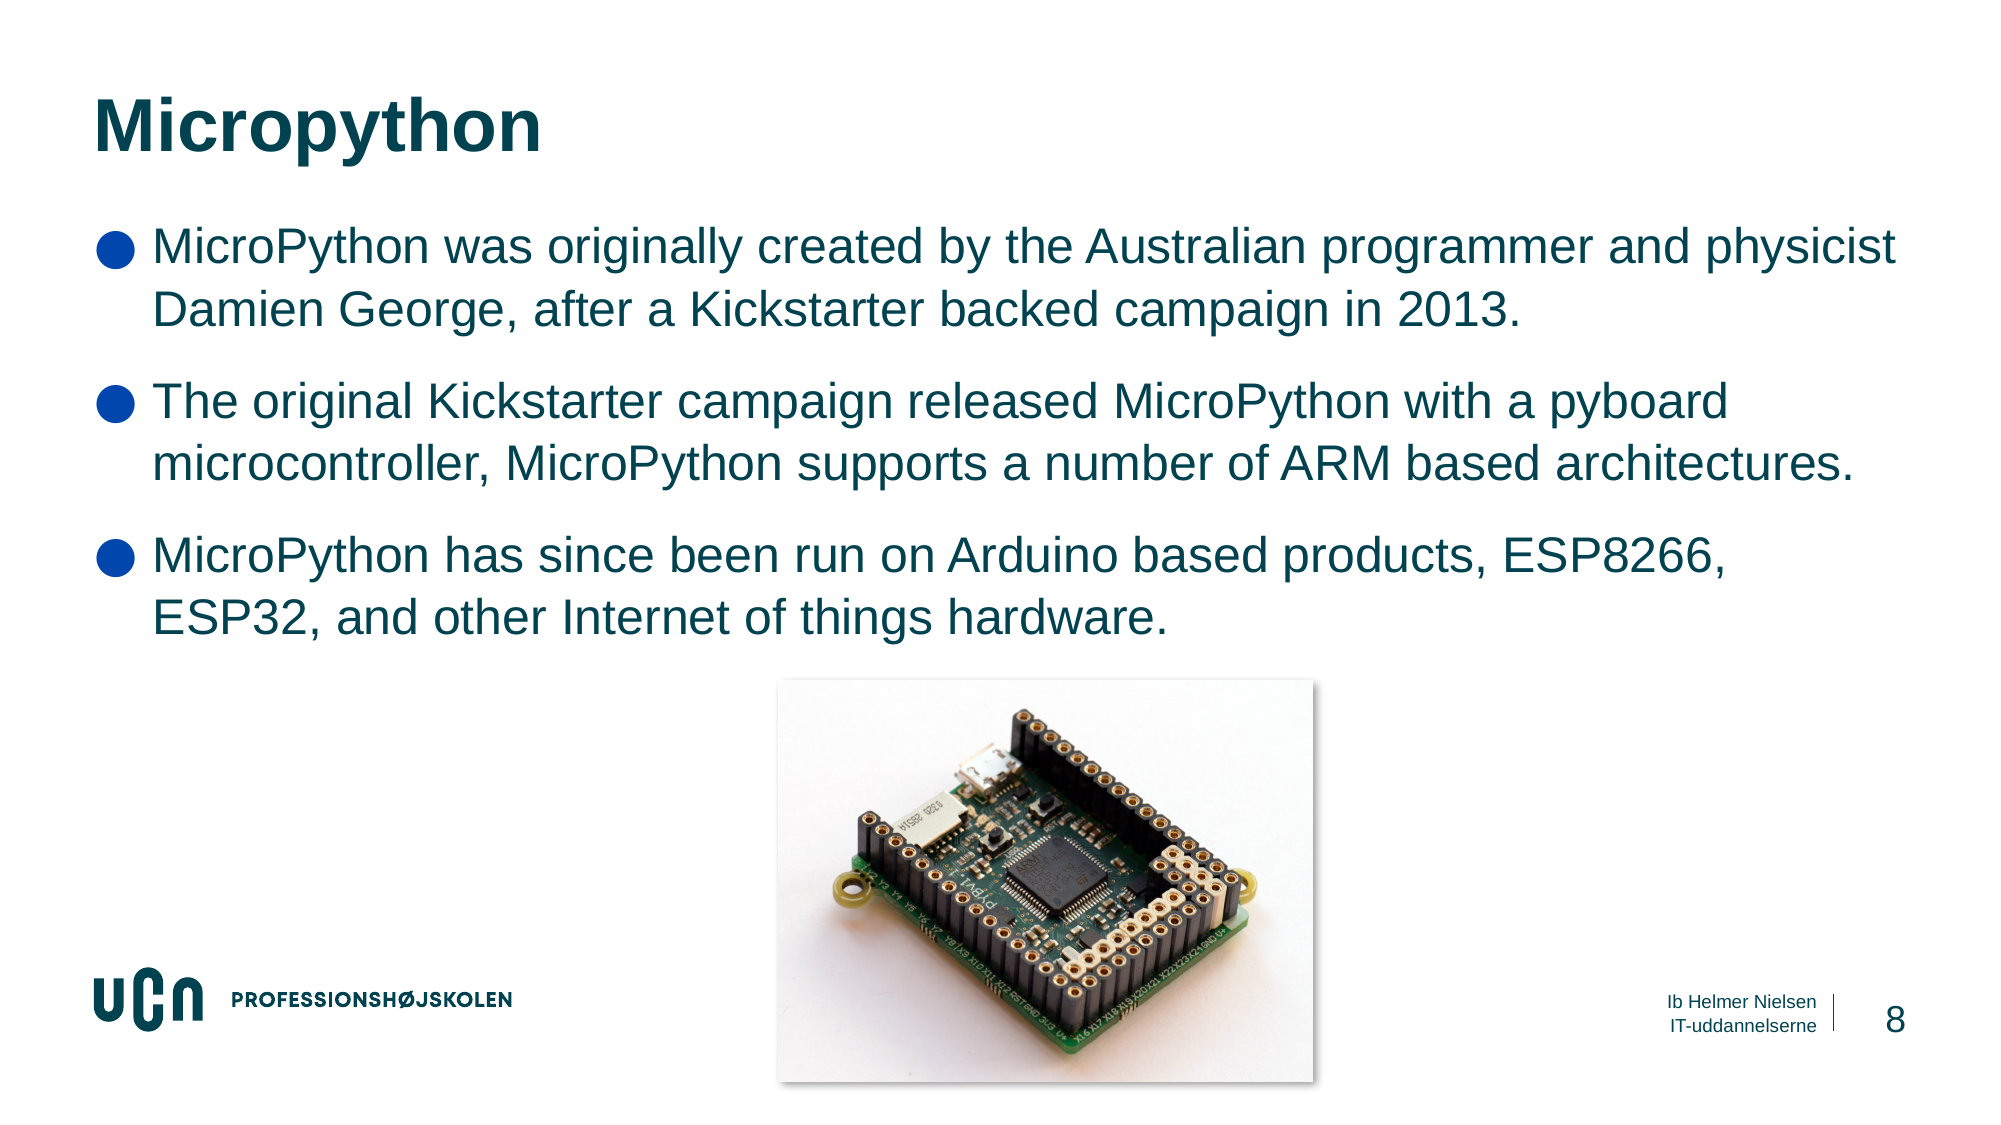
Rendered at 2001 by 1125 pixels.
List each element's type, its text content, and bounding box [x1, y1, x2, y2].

slide_number 8 [1834, 955, 1907, 1041]
list MicroPython was originally created by the Australian programmer and physicist Damien George, after a Kickstarter backed campaign in 2013. The original Kickstarter campaign released MicroPython with a pyboard microcontroller, MicroPython supports a number of ARM based architectures. MicroPython has since been run on Arduino based products, ESP8266, ESP32, and other Internet of things hardware. [93, 211, 1907, 938]
picture [778, 680, 1313, 1082]
title Micropython [93, 88, 1907, 211]
